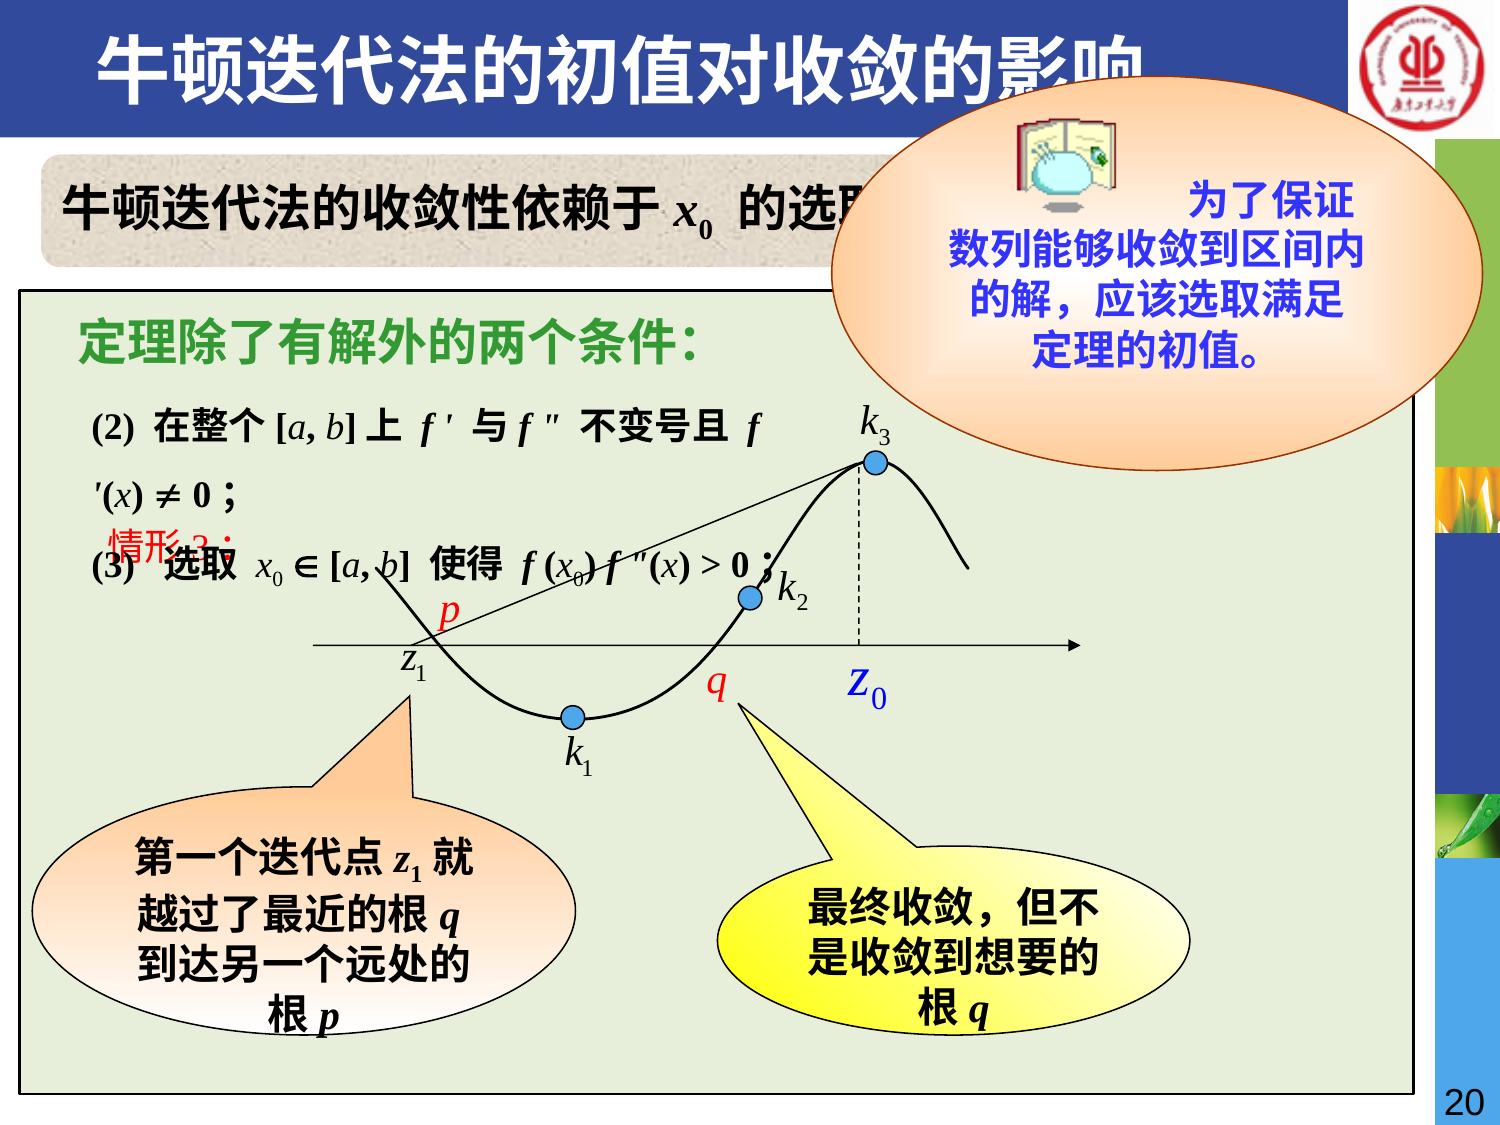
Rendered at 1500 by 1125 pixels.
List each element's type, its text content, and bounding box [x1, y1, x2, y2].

picture [1435, 467, 1500, 533]
text_box [976, 639, 1081, 652]
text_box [430, 597, 465, 638]
text_box [17, 289, 1415, 1096]
text_box 情形3： [92, 523, 272, 576]
text_box 牛顿迭代法的收敛性依赖于x0 的选取。 [41, 154, 826, 268]
picture [1358, 0, 1495, 138]
text_box 第一个迭代点z1就越过了最近的根q到达另一个远处的根p [32, 731, 576, 1036]
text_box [702, 668, 733, 709]
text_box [52, 302, 854, 516]
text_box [395, 633, 430, 688]
picture [1435, 794, 1500, 858]
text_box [560, 727, 597, 783]
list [371, 480, 973, 724]
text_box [773, 562, 814, 617]
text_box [831, 75, 1483, 471]
text_box 最终收敛，但不是收敛到想要的根q [717, 732, 1190, 1036]
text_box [841, 644, 892, 718]
title 牛顿迭代法的初值对收敛的影响 [26, 28, 1190, 109]
